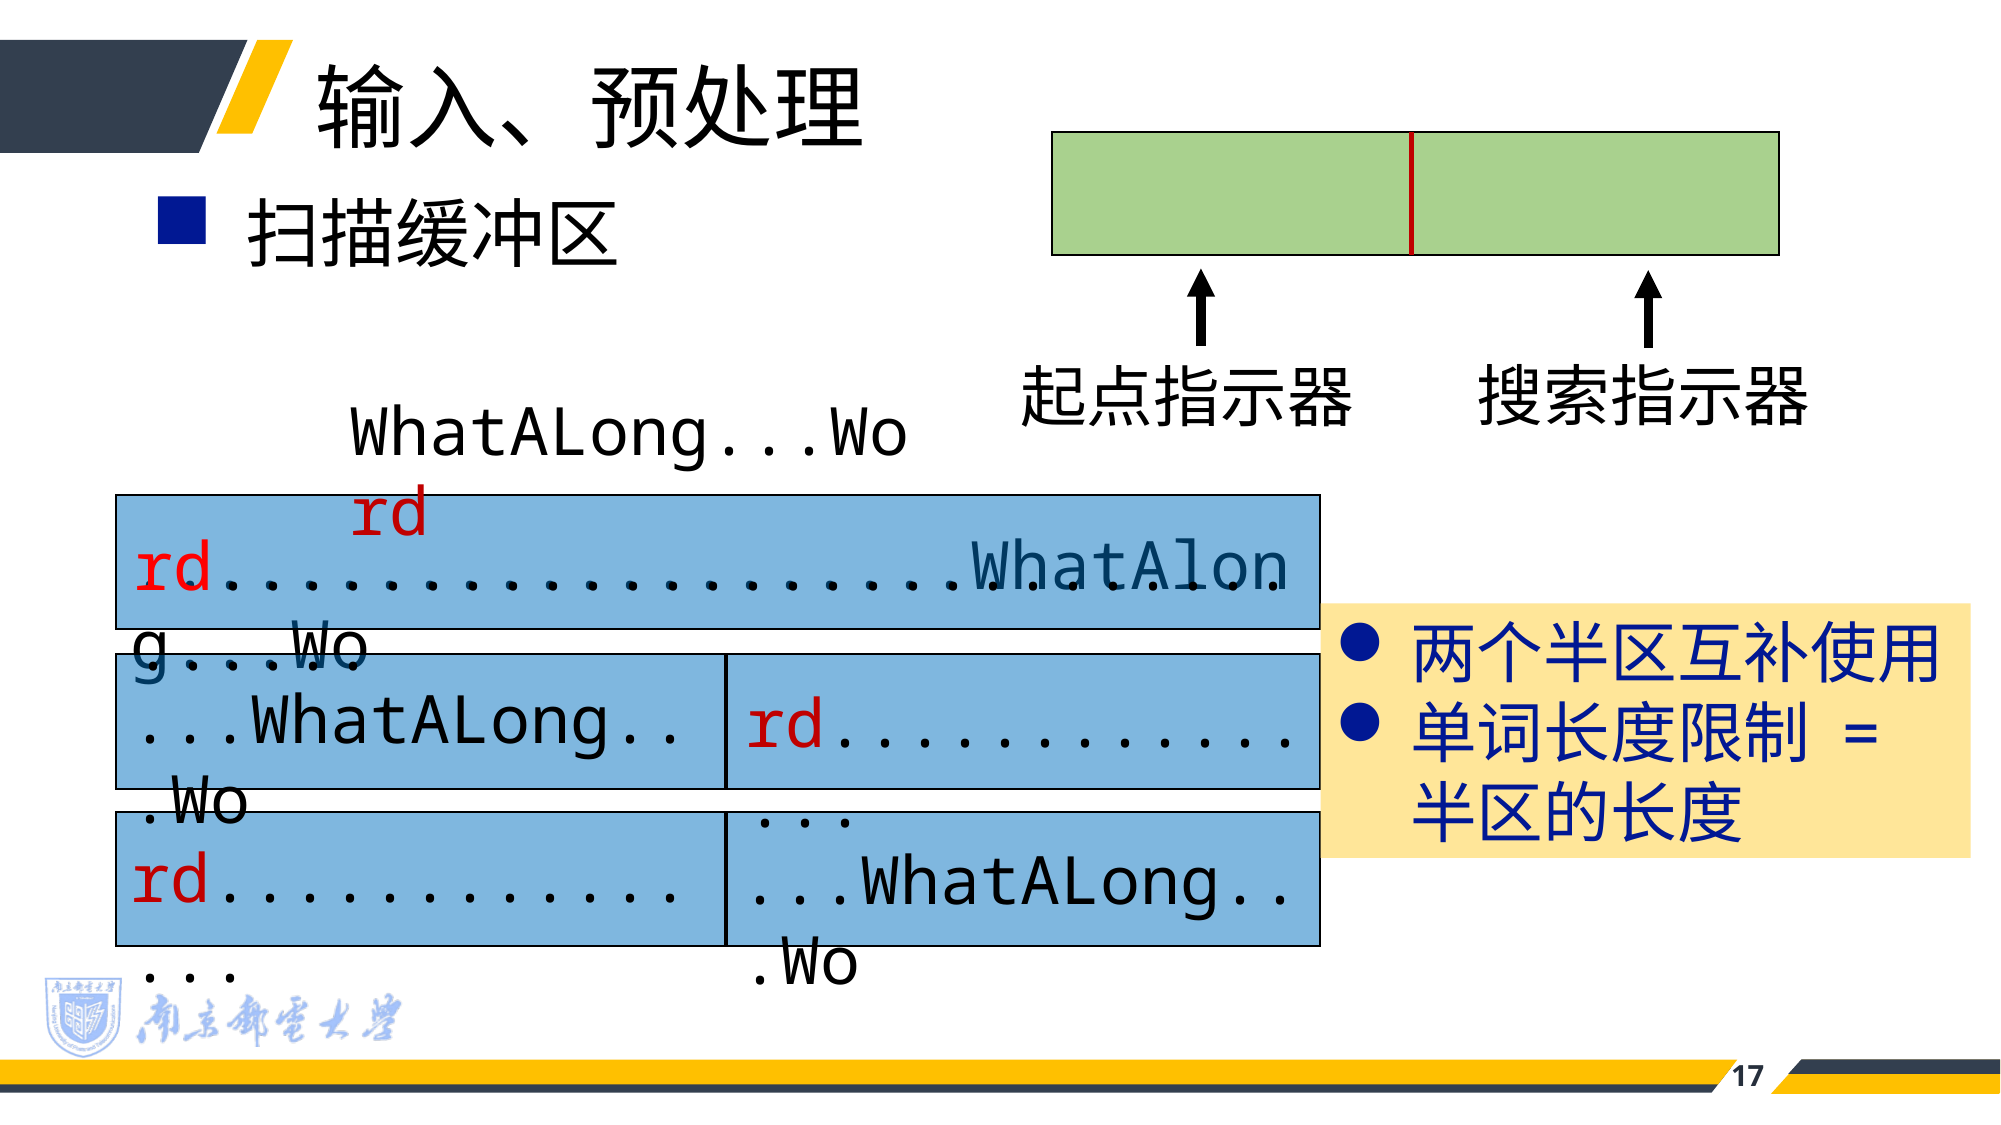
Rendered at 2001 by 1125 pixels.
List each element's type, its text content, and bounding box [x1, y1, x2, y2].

text_box [115, 494, 334, 630]
text_box 搜索指示器 [1462, 346, 1835, 441]
text_box 起点指示器 [1005, 347, 1378, 443]
text_box rd................................. [118, 516, 1328, 673]
text_box rd............... [115, 845, 731, 1004]
text_box 输入、预处理 [299, 42, 1929, 167]
text_box ...WhatALong...Wo [115, 669, 731, 845]
slide_number 17 [1708, 1047, 1780, 1108]
text_box 扫描缓冲区 [80, 178, 2000, 284]
text_box ...WhatALong...Wo [725, 849, 1341, 1006]
text_box 两个半区互补使用 单词长度限制 = 半区的长度 [1320, 603, 1971, 858]
text_box WhatALong...Word [334, 381, 964, 516]
text_box [1051, 131, 1780, 256]
text_box [964, 494, 1321, 516]
text_box rd............... [730, 673, 1320, 849]
